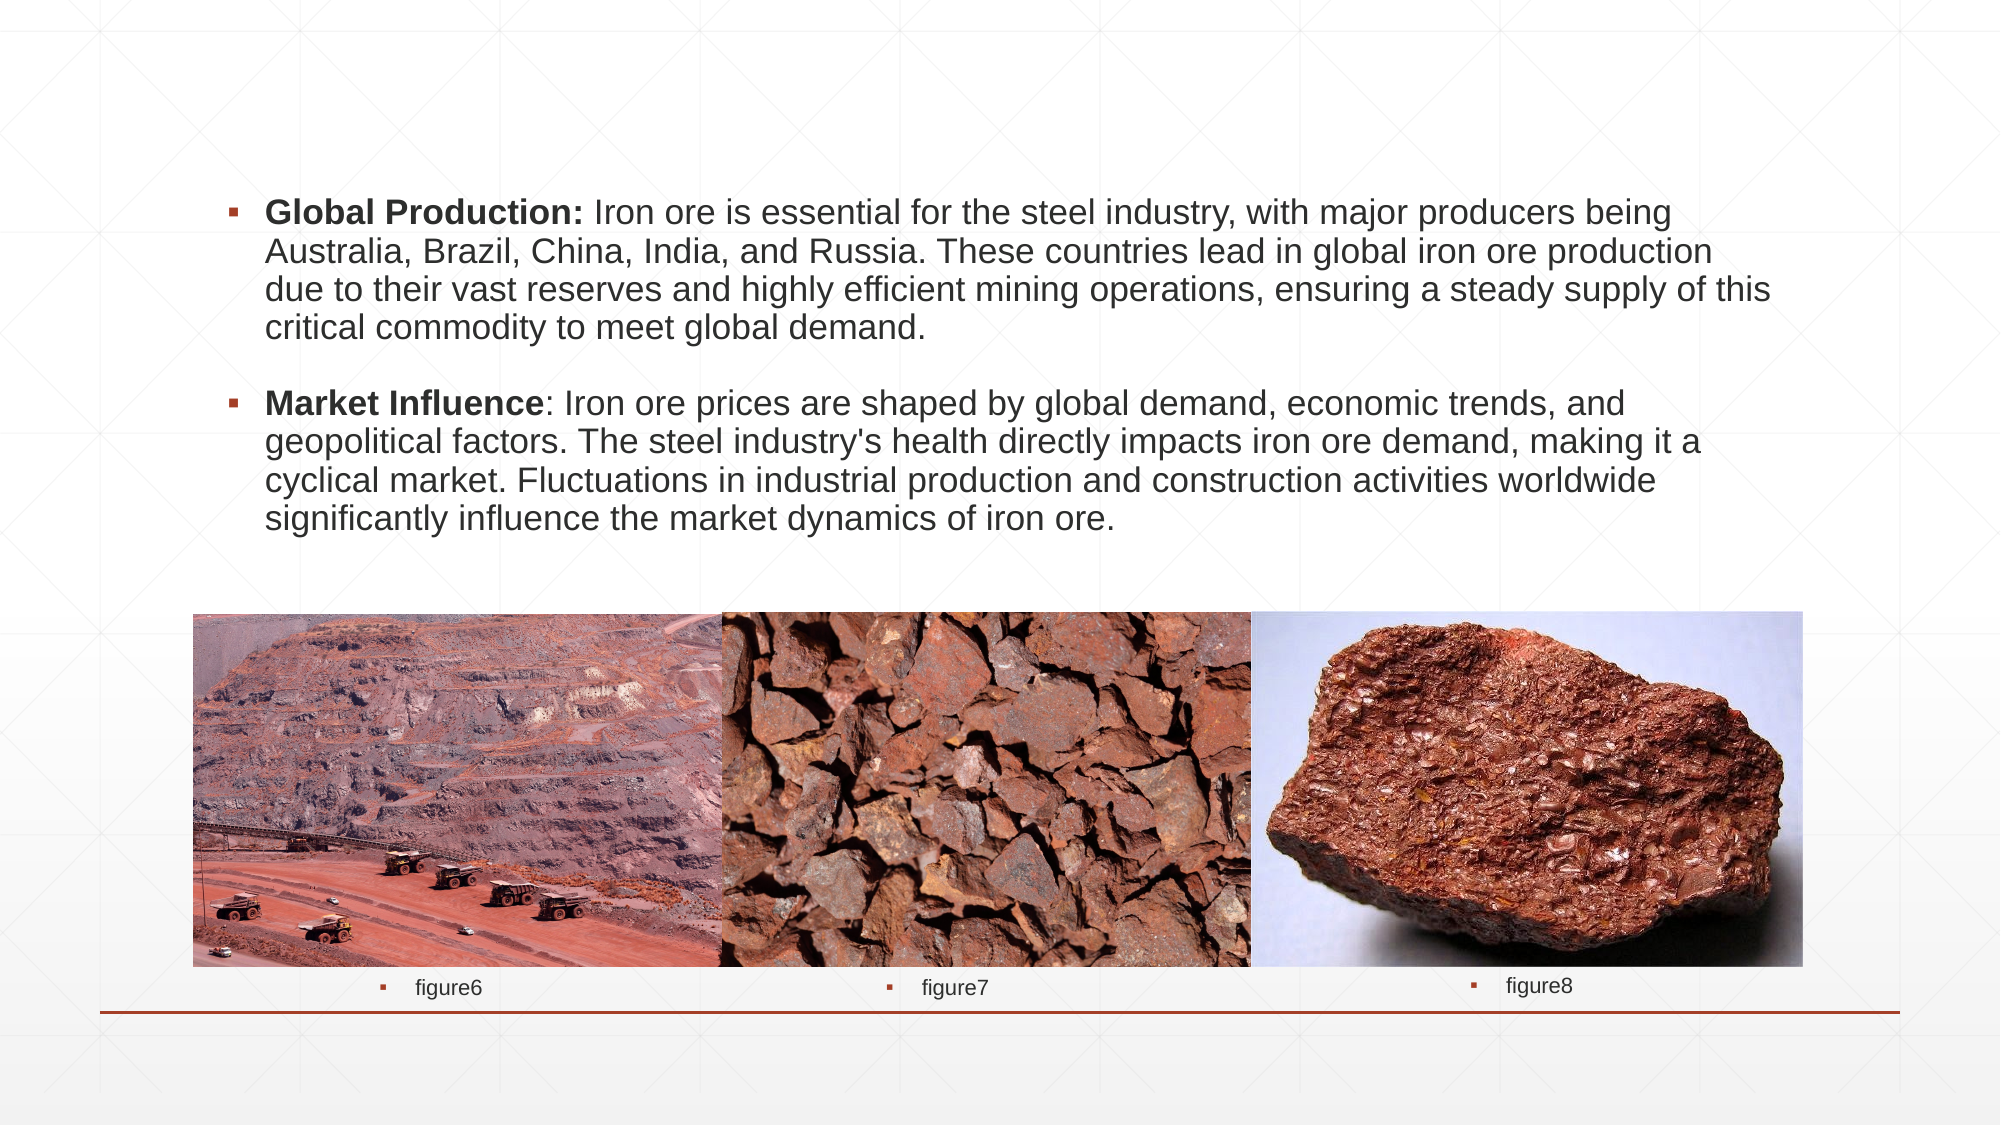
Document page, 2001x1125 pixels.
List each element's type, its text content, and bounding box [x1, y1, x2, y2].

text_box figure8 [1455, 968, 1596, 1021]
text_box figure6 [364, 969, 506, 1023]
text_box figure7 [870, 969, 1012, 1023]
picture [193, 611, 1803, 968]
list Global Production: Iron ore is essential for the steel industry, with major producers being Australia, Brazil, China, India, and Russia. These countries lead in global iron ore production due to their vast reserves and highly efficient mining operations, ensuring a steady supply of this critical commodity to meet global demand. Market Influence: Iron ore prices are shaped by global demand, economic trends, and geopolitical factors. The steel industry's health directly impacts iron ore demand, making it a cyclical market. Fluctuations in industrial production and construction activities worldwide significantly influence the market dynamics of iron ore. [212, 186, 1788, 614]
